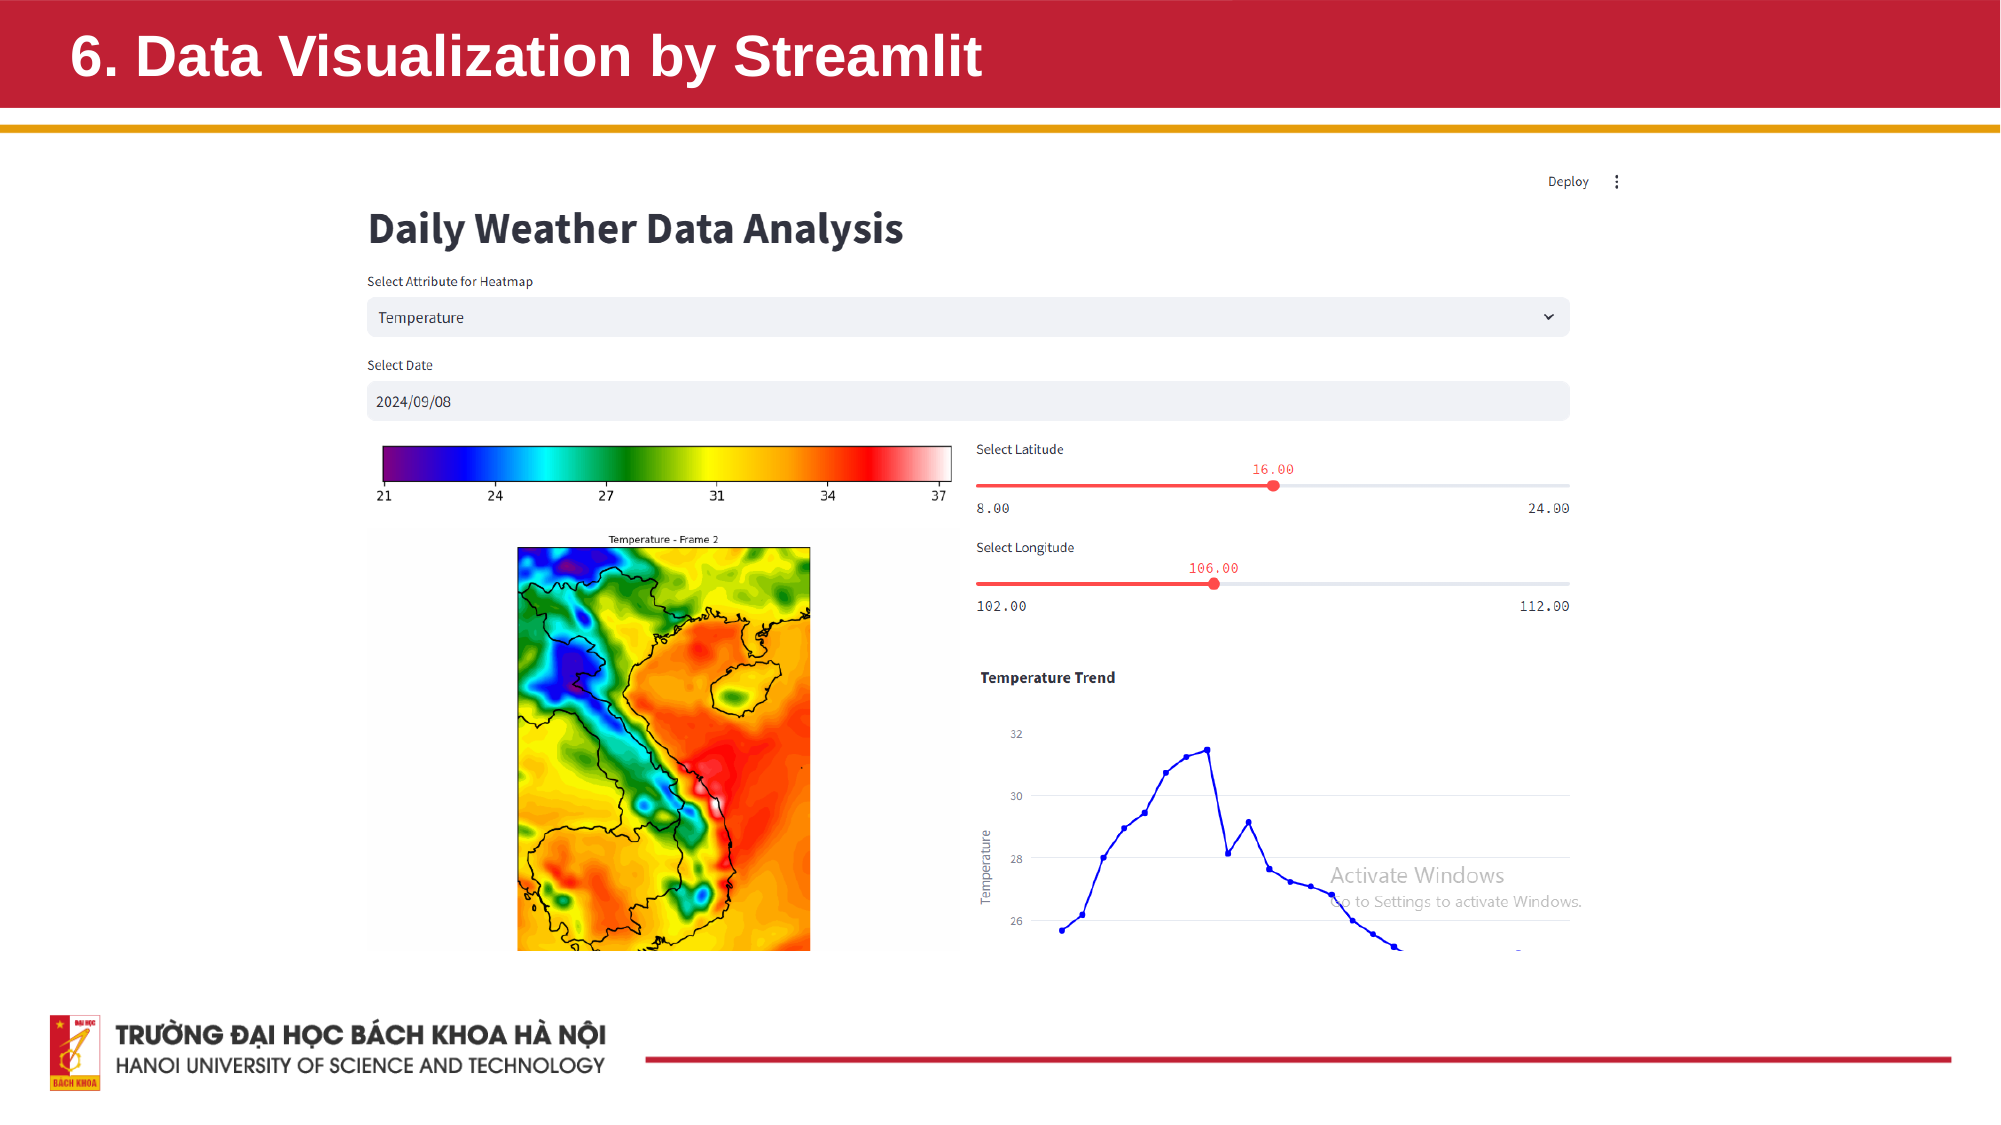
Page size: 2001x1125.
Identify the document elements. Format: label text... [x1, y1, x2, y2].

picture [0, 0, 2001, 1125]
title 6. Data Visualization by Streamlit [55, 18, 1945, 90]
